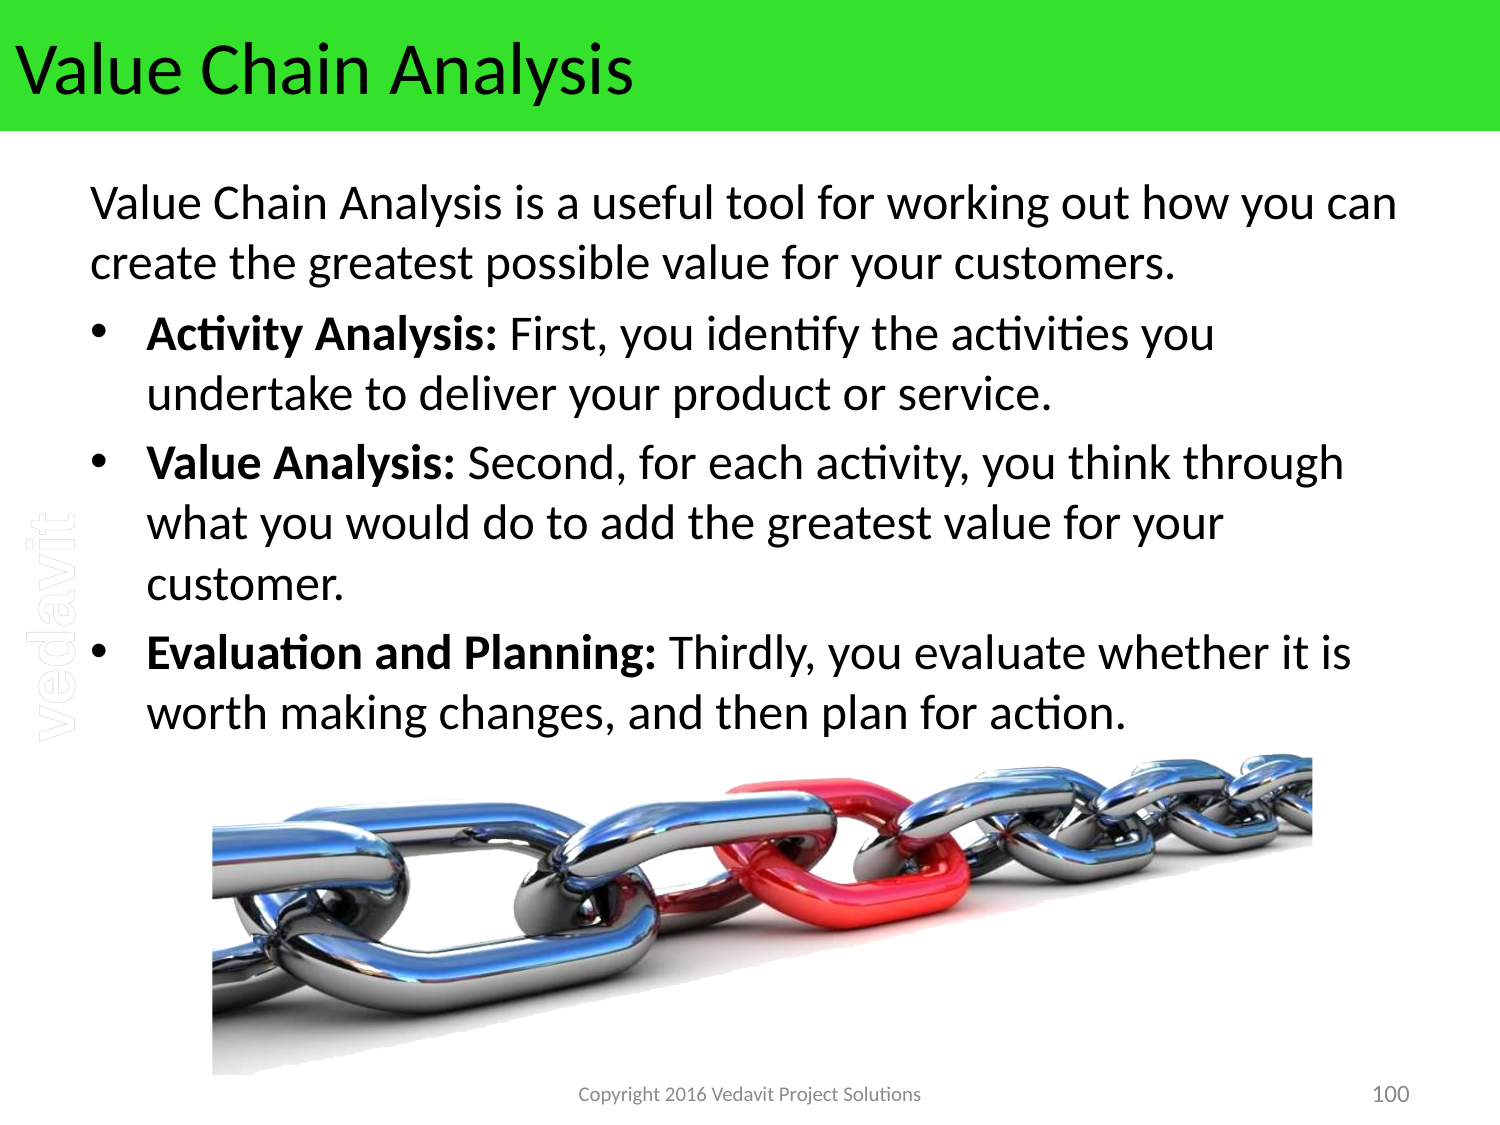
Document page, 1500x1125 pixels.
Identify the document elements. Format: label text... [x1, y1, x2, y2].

title Value Chain Analysis [0, 0, 1500, 131]
slide_number 100 [1074, 1062, 1425, 1123]
list Value Chain Analysis is a useful tool for working out how you can create the greatest possible value for your customers. Activity Analysis: First, you identify the activities you undertake to deliver your product or service. Value Analysis: Second, for each activity, you think through what you would do to add the greatest value for your customer. Evaluation and Planning: Thirdly, you evaluate whether it is worth making changes, and then plan for action. [75, 162, 1425, 1000]
picture [212, 624, 1313, 1076]
footer Copyright 2016 Vedavit Project Solutions [512, 1084, 988, 1123]
